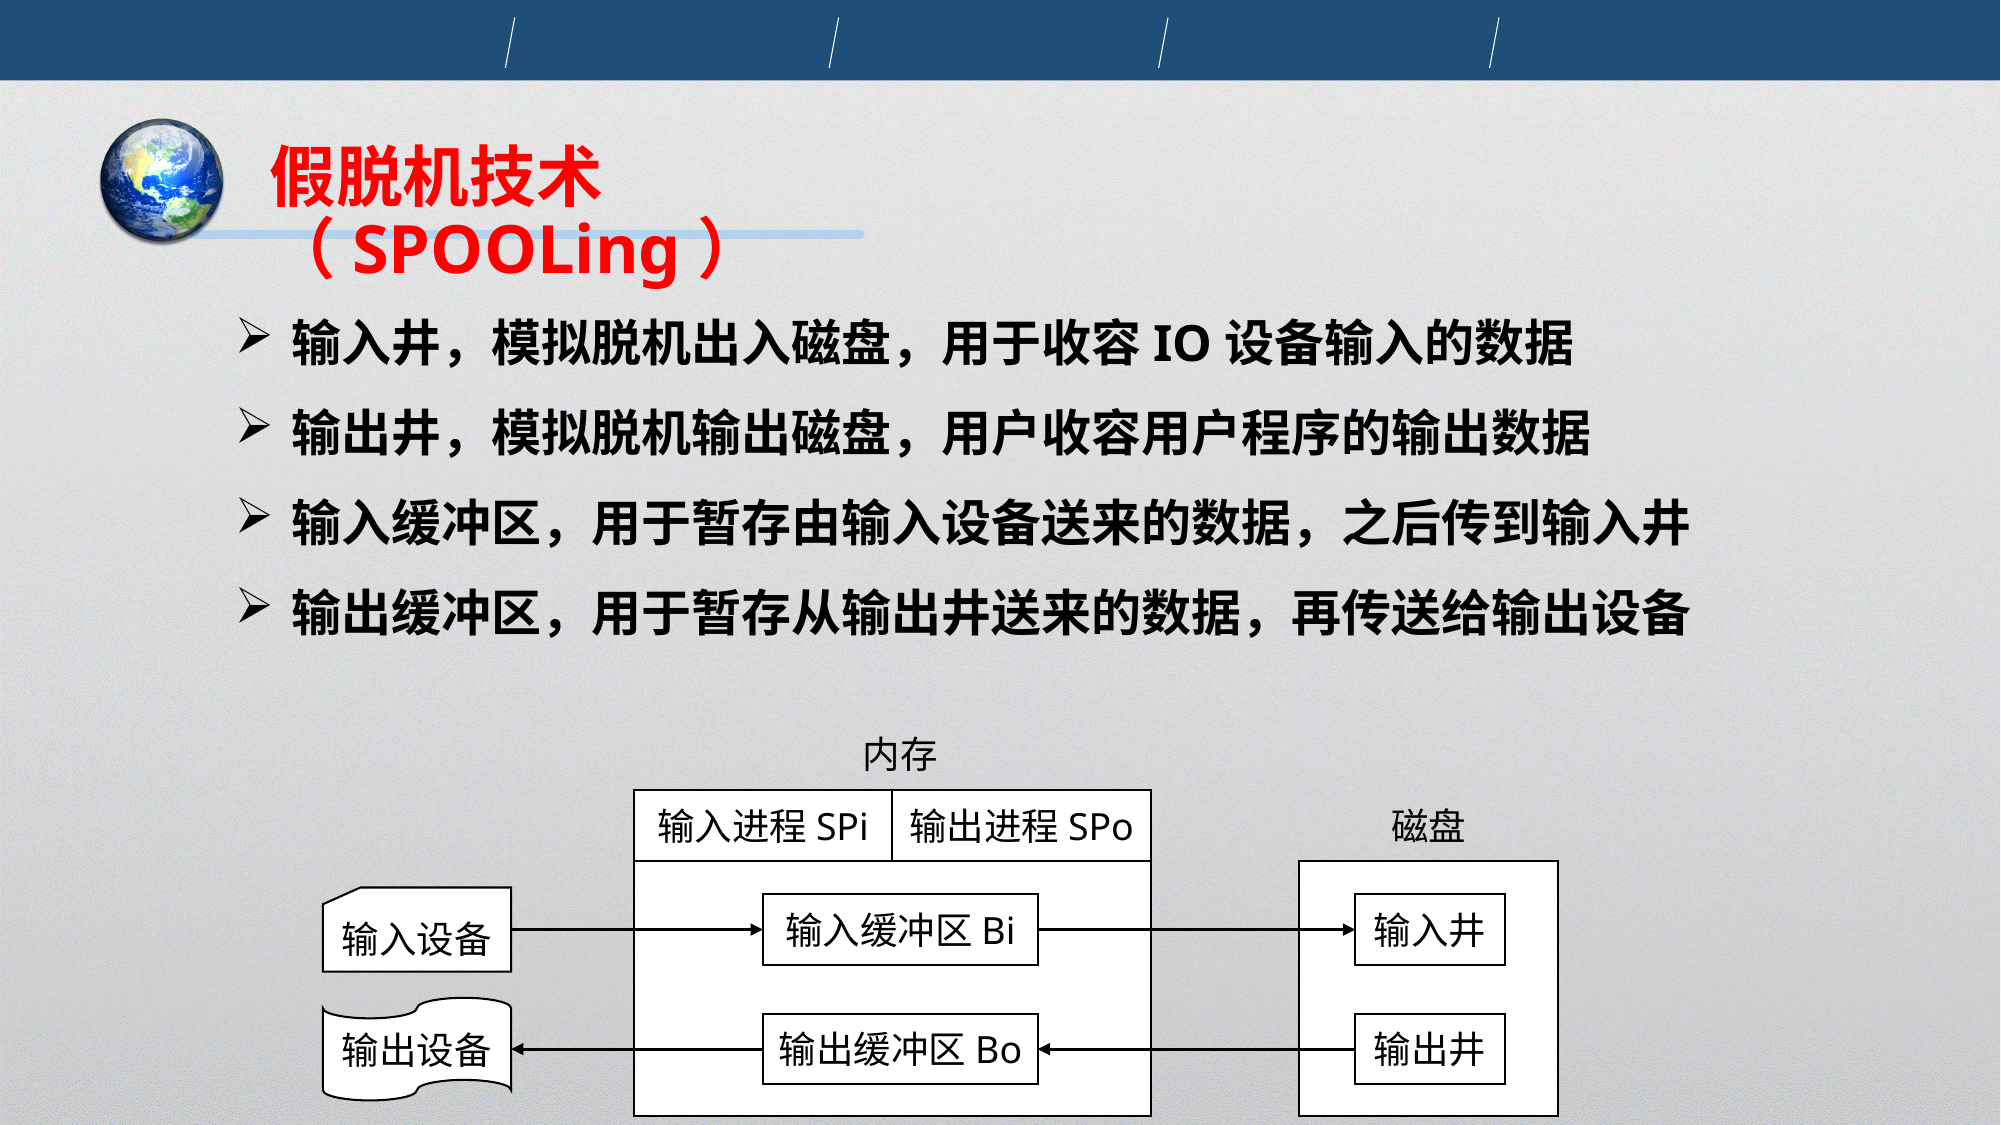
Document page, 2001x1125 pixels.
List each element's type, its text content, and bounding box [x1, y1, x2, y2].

list 假脱机技术（SPOOLing） [254, 136, 1073, 225]
text_box 内存 [762, 718, 1038, 790]
text_box [633, 931, 1152, 1048]
text_box 输出进程SPo [891, 789, 1152, 862]
text_box 输出井 [1354, 1013, 1506, 1085]
picture [0, 0, 2001, 1125]
text_box [1298, 860, 1559, 1117]
text_box 输入井，模拟脱机出入磁盘，用于收容IO设备输入的数据 输出井，模拟脱机输出磁盘，用户收容用户程序的输出数据 输入缓冲区，用于暂存由输入设备送来的数据，之后传到输入井 输出缓冲区，用于暂存从输出井送来的数据，再传送给输出设备 [220, 273, 1707, 649]
text_box 输出设备 [321, 996, 513, 1102]
text_box 磁盘 [1299, 790, 1559, 861]
text_box [633, 862, 1152, 928]
text_box 输入进程SPi [633, 789, 891, 862]
text_box 输入井 [1354, 893, 1506, 966]
text_box 输入缓冲区Bi [762, 893, 1039, 966]
text_box [633, 1051, 1152, 1117]
text_box 输入设备 [321, 886, 513, 973]
text_box 输出缓冲区Bo [762, 1013, 1039, 1085]
